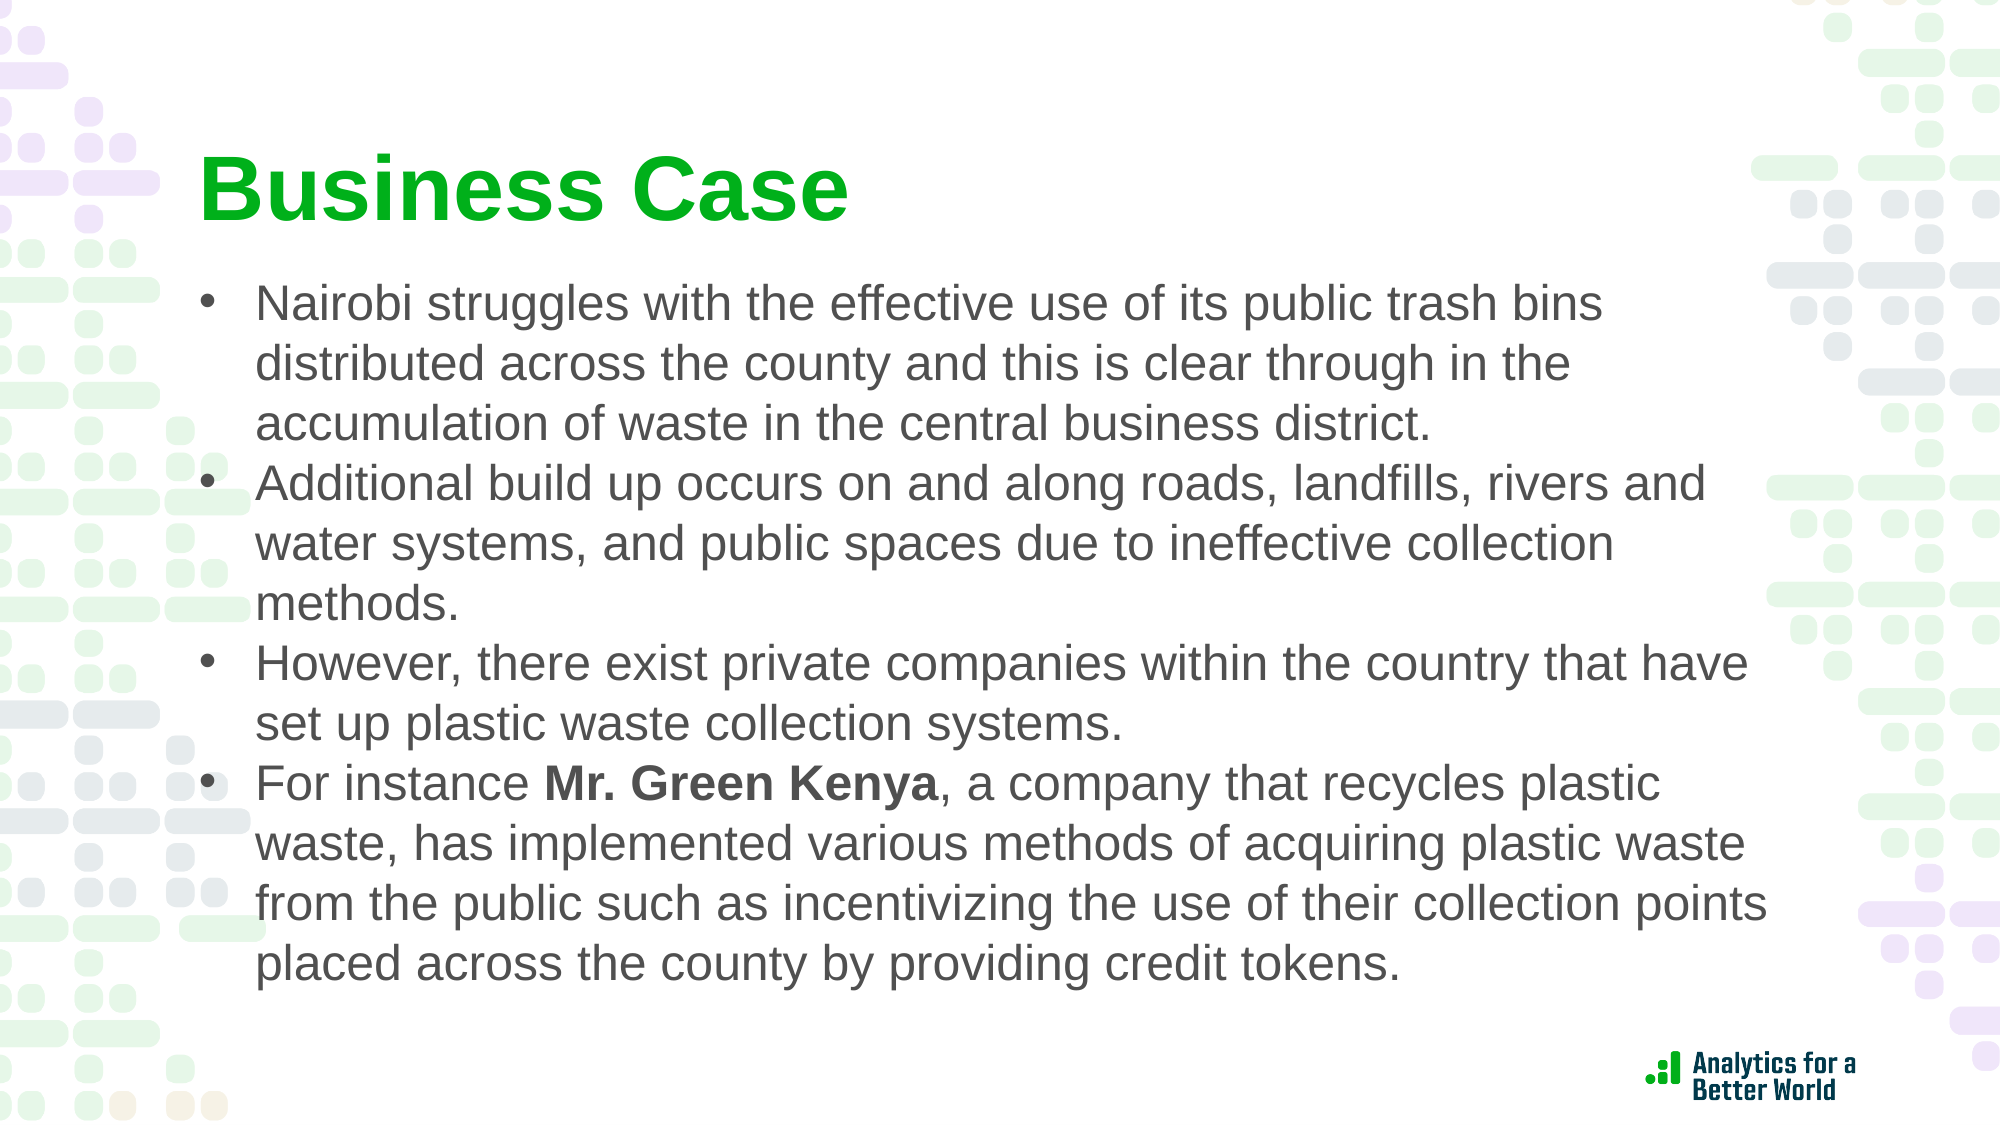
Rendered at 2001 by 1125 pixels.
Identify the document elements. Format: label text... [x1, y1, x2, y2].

text_box Nairobi struggles with the effective use of its public trash bins distributed across the county and this is clear through in the accumulation of waste in the central business district. Additional build up occurs on and along roads, landfills, rivers and water systems, and public spaces due to ineffective collection methods. However, there exist private companies within the country that have set up plastic waste collection systems. For instance Mr. Green Kenya, a company that recycles plastic waste, has implemented various methods of acquiring plastic waste from the public such as incentivizing the use of their collection points placed across the county by providing credit tokens. [183, 263, 1816, 998]
title Business Case [184, 82, 1909, 300]
picture [0, 0, 2000, 1125]
